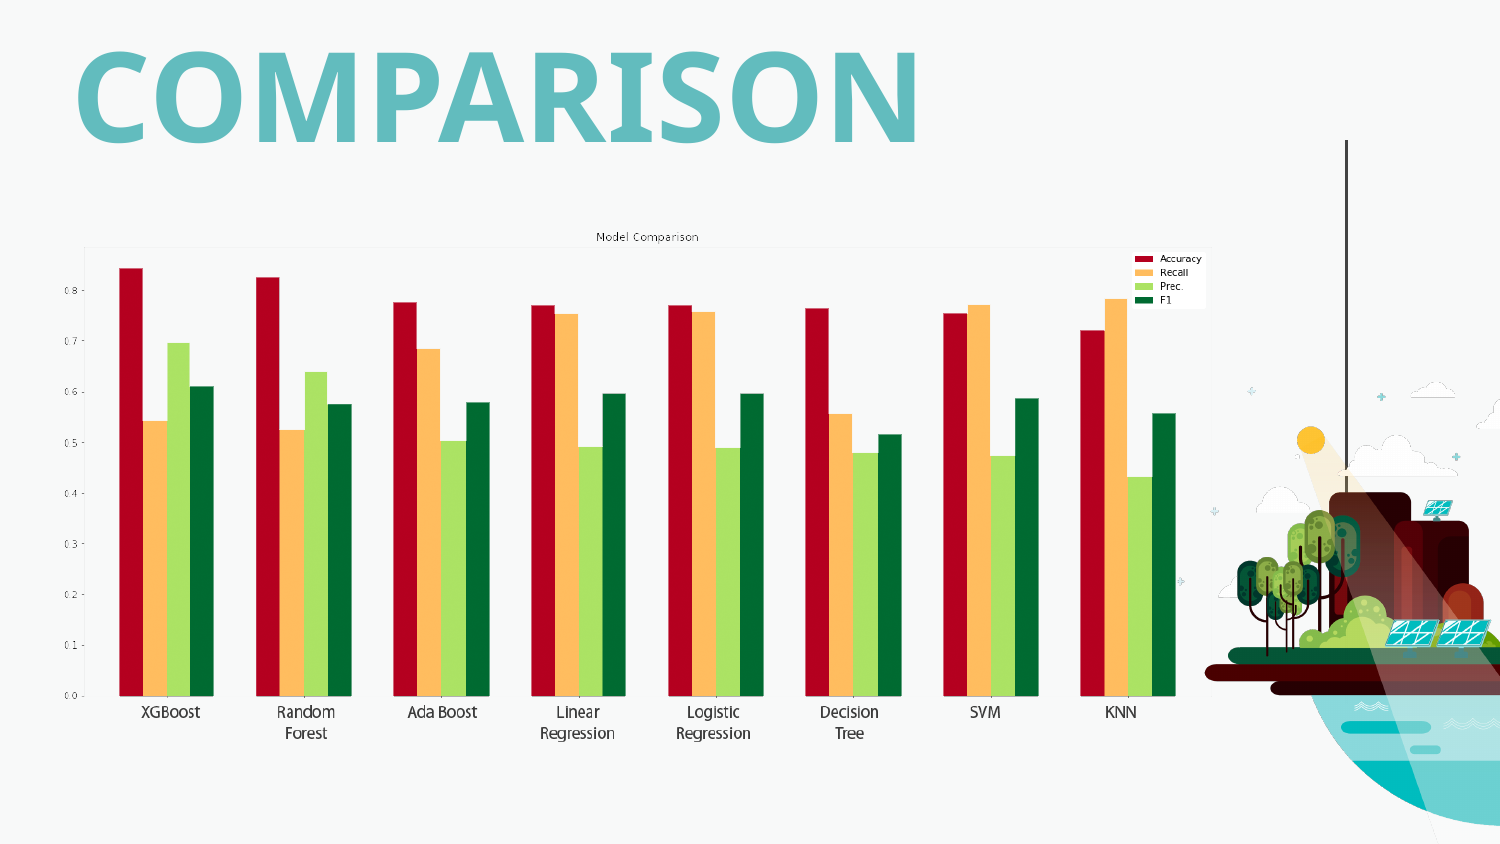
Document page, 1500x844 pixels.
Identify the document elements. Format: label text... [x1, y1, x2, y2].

picture [56, 180, 1500, 844]
title MODELS COMPARISON [56, 2, 1210, 179]
